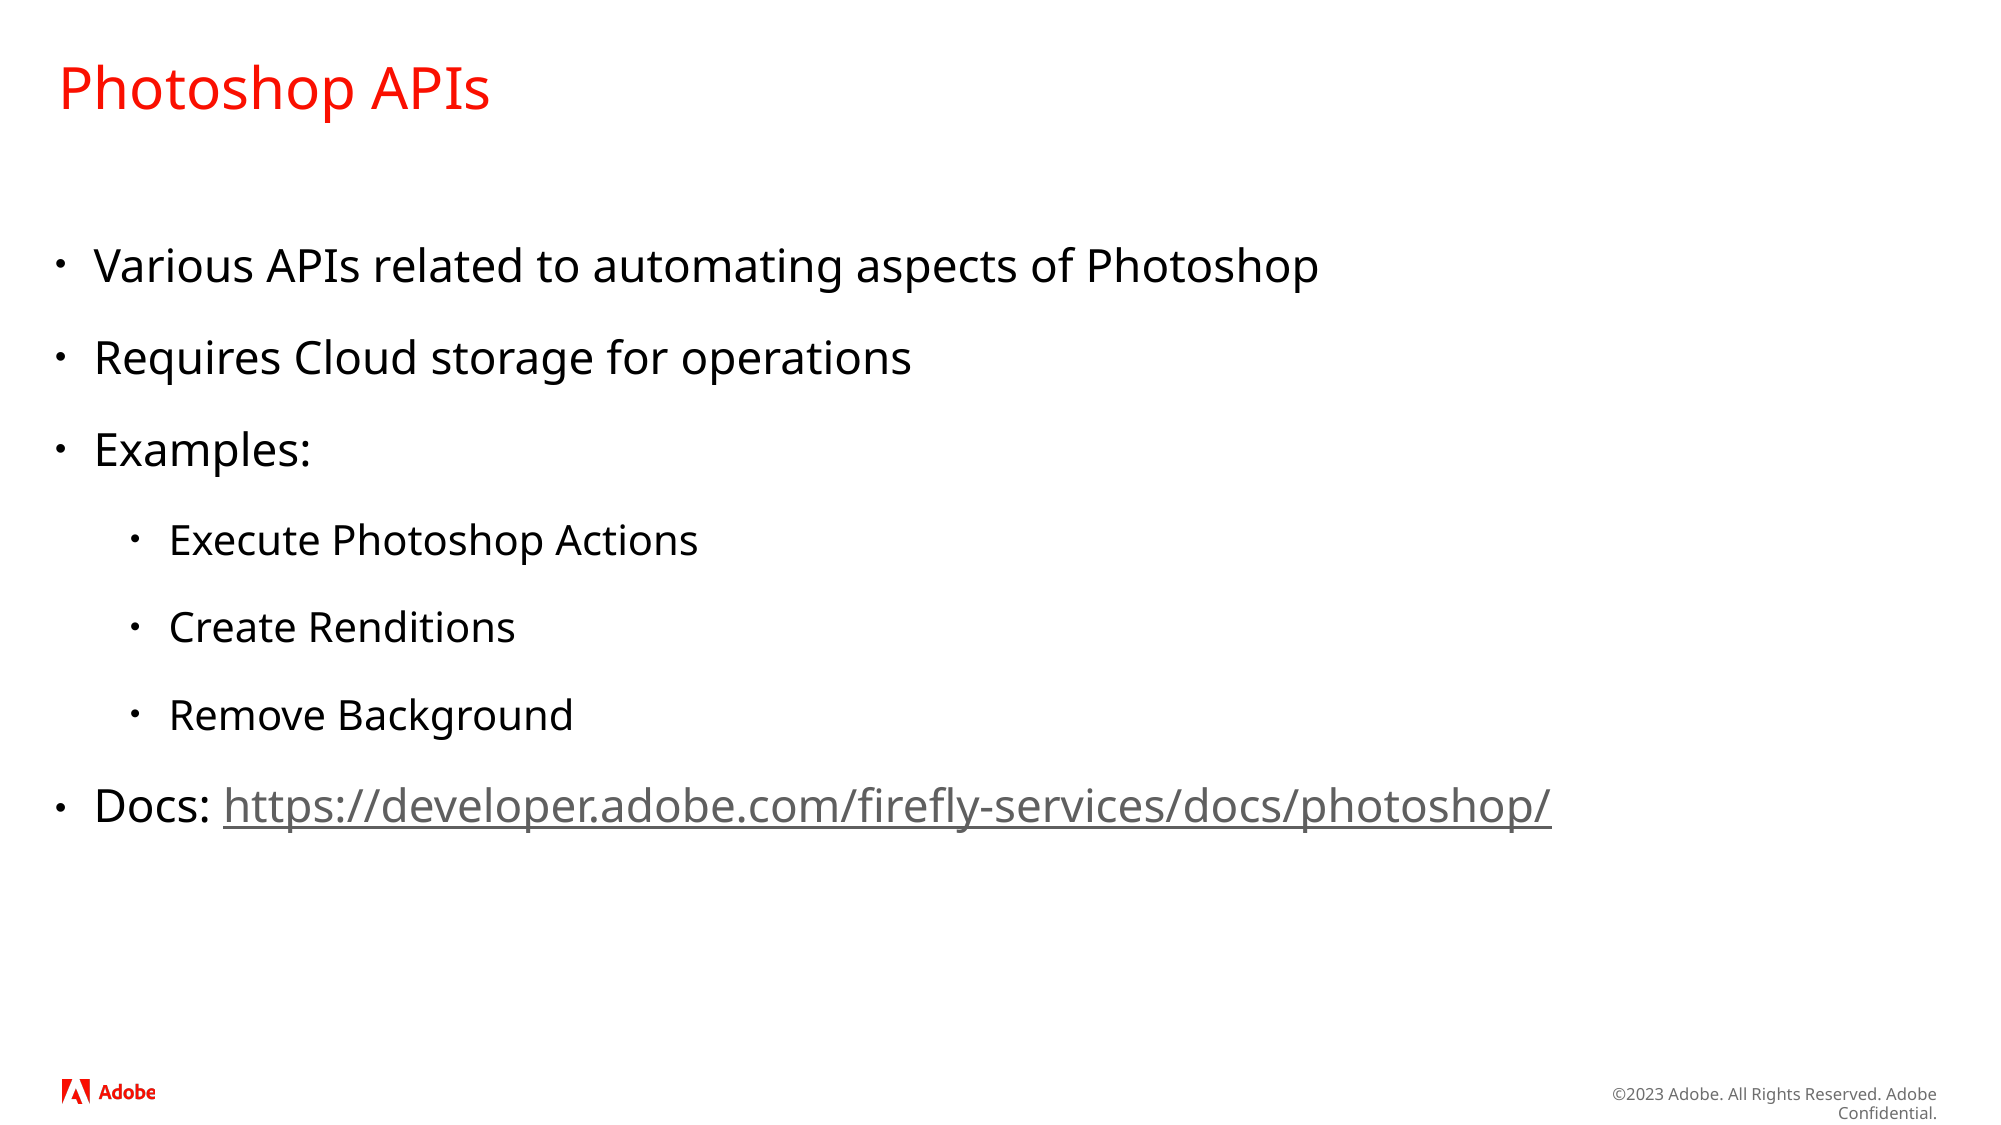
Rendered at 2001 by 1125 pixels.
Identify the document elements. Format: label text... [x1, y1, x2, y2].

list Various APIs related to automating aspects of Photoshop Requires Cloud storage for operations Examples: Execute Photoshop Actions Create Renditions Remove Background Docs: https://developer.adobe.com/firefly-services/docs/photoshop/ [47, 228, 1938, 990]
title Photoshop APIs [51, 51, 1937, 158]
